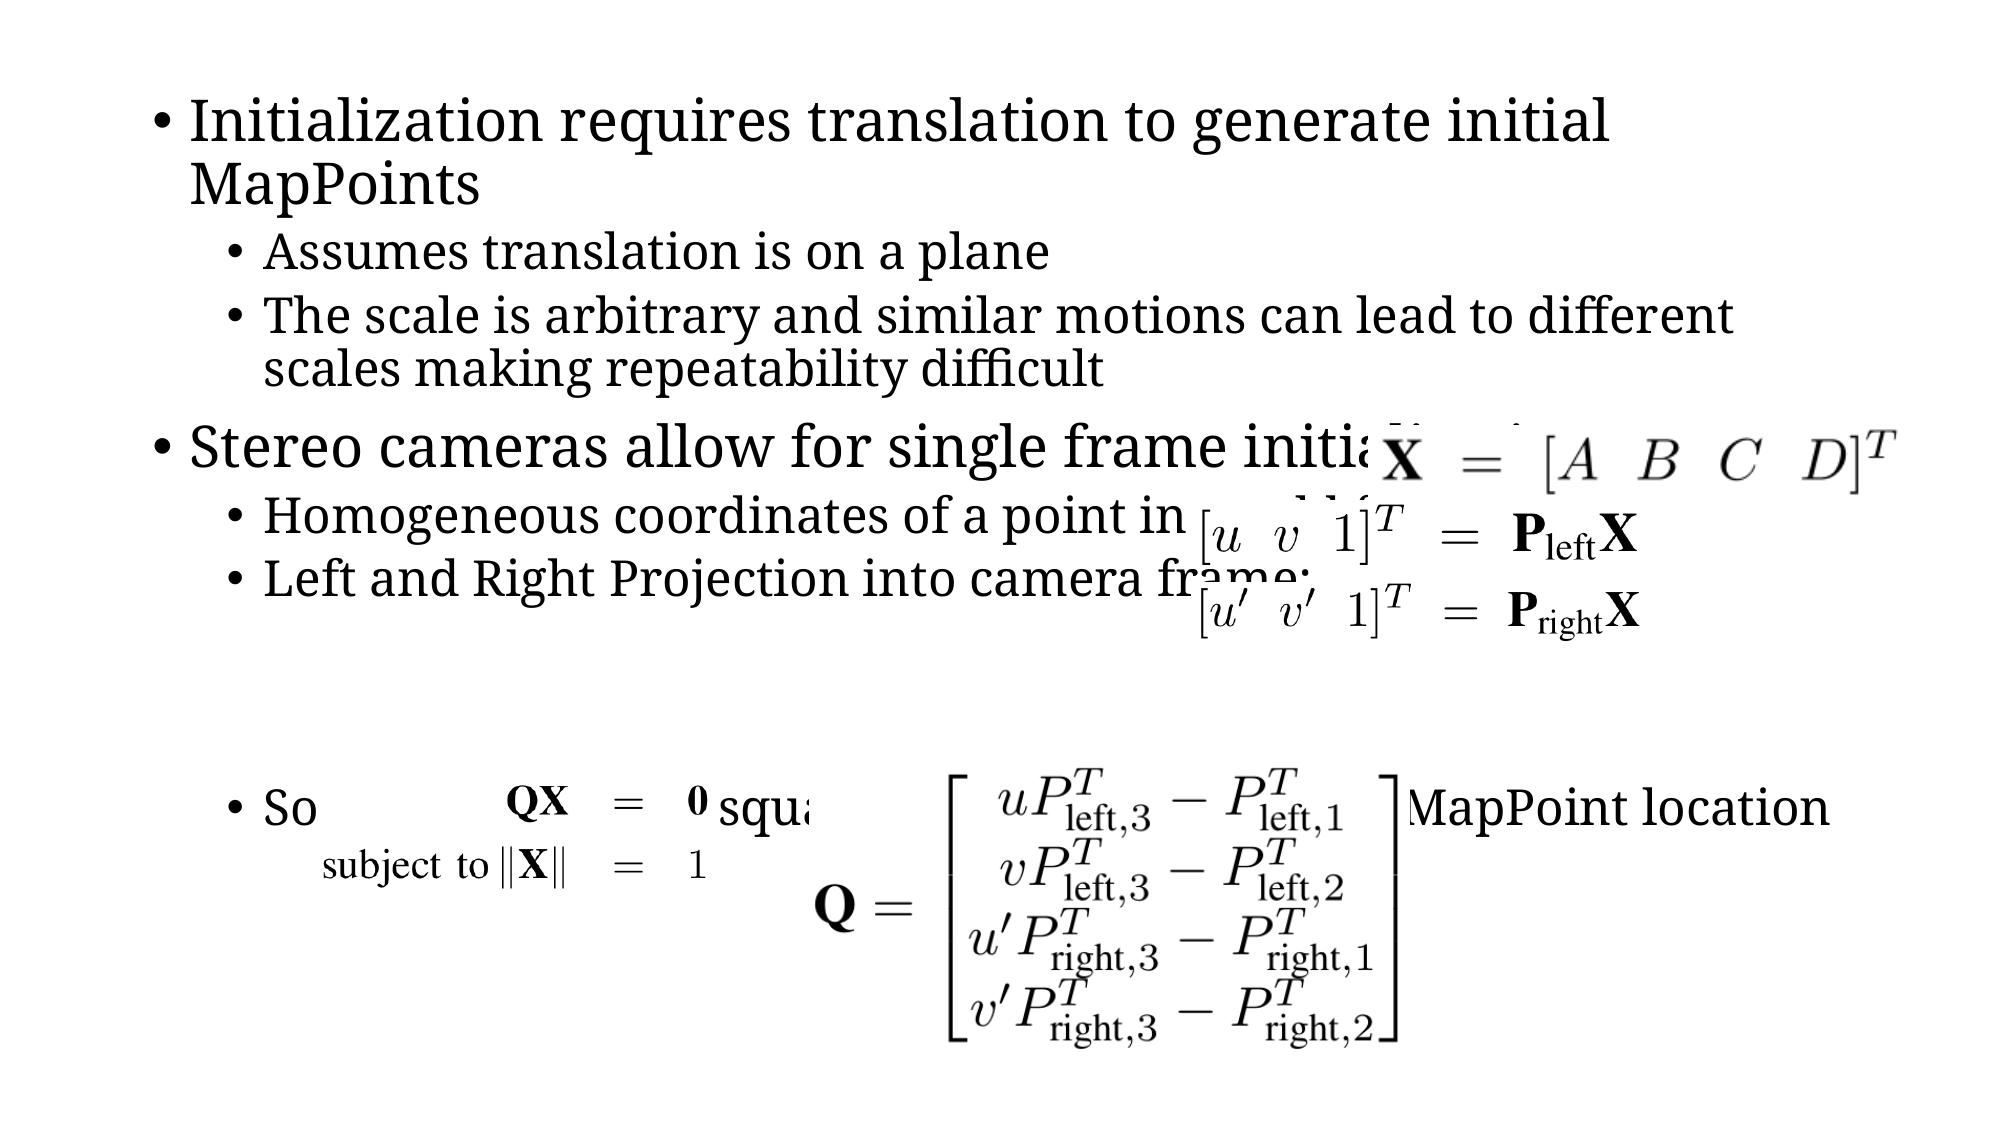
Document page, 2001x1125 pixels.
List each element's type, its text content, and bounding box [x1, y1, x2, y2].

list Initialization requires translation to generate initial MapPoints Assumes translation is on a plane The scale is arbitrary and similar motions can lead to different scales making repeatability difficult Stereo cameras allow for single frame initialization Homogeneous coordinates of a point in world frame: Left and Right Projection into camera frame: Solve a linear least squares problem to estimate MapPoint location [137, 84, 1863, 1014]
picture [809, 761, 1410, 1052]
picture [1195, 425, 1904, 569]
picture [1195, 582, 1641, 644]
picture [317, 782, 714, 893]
